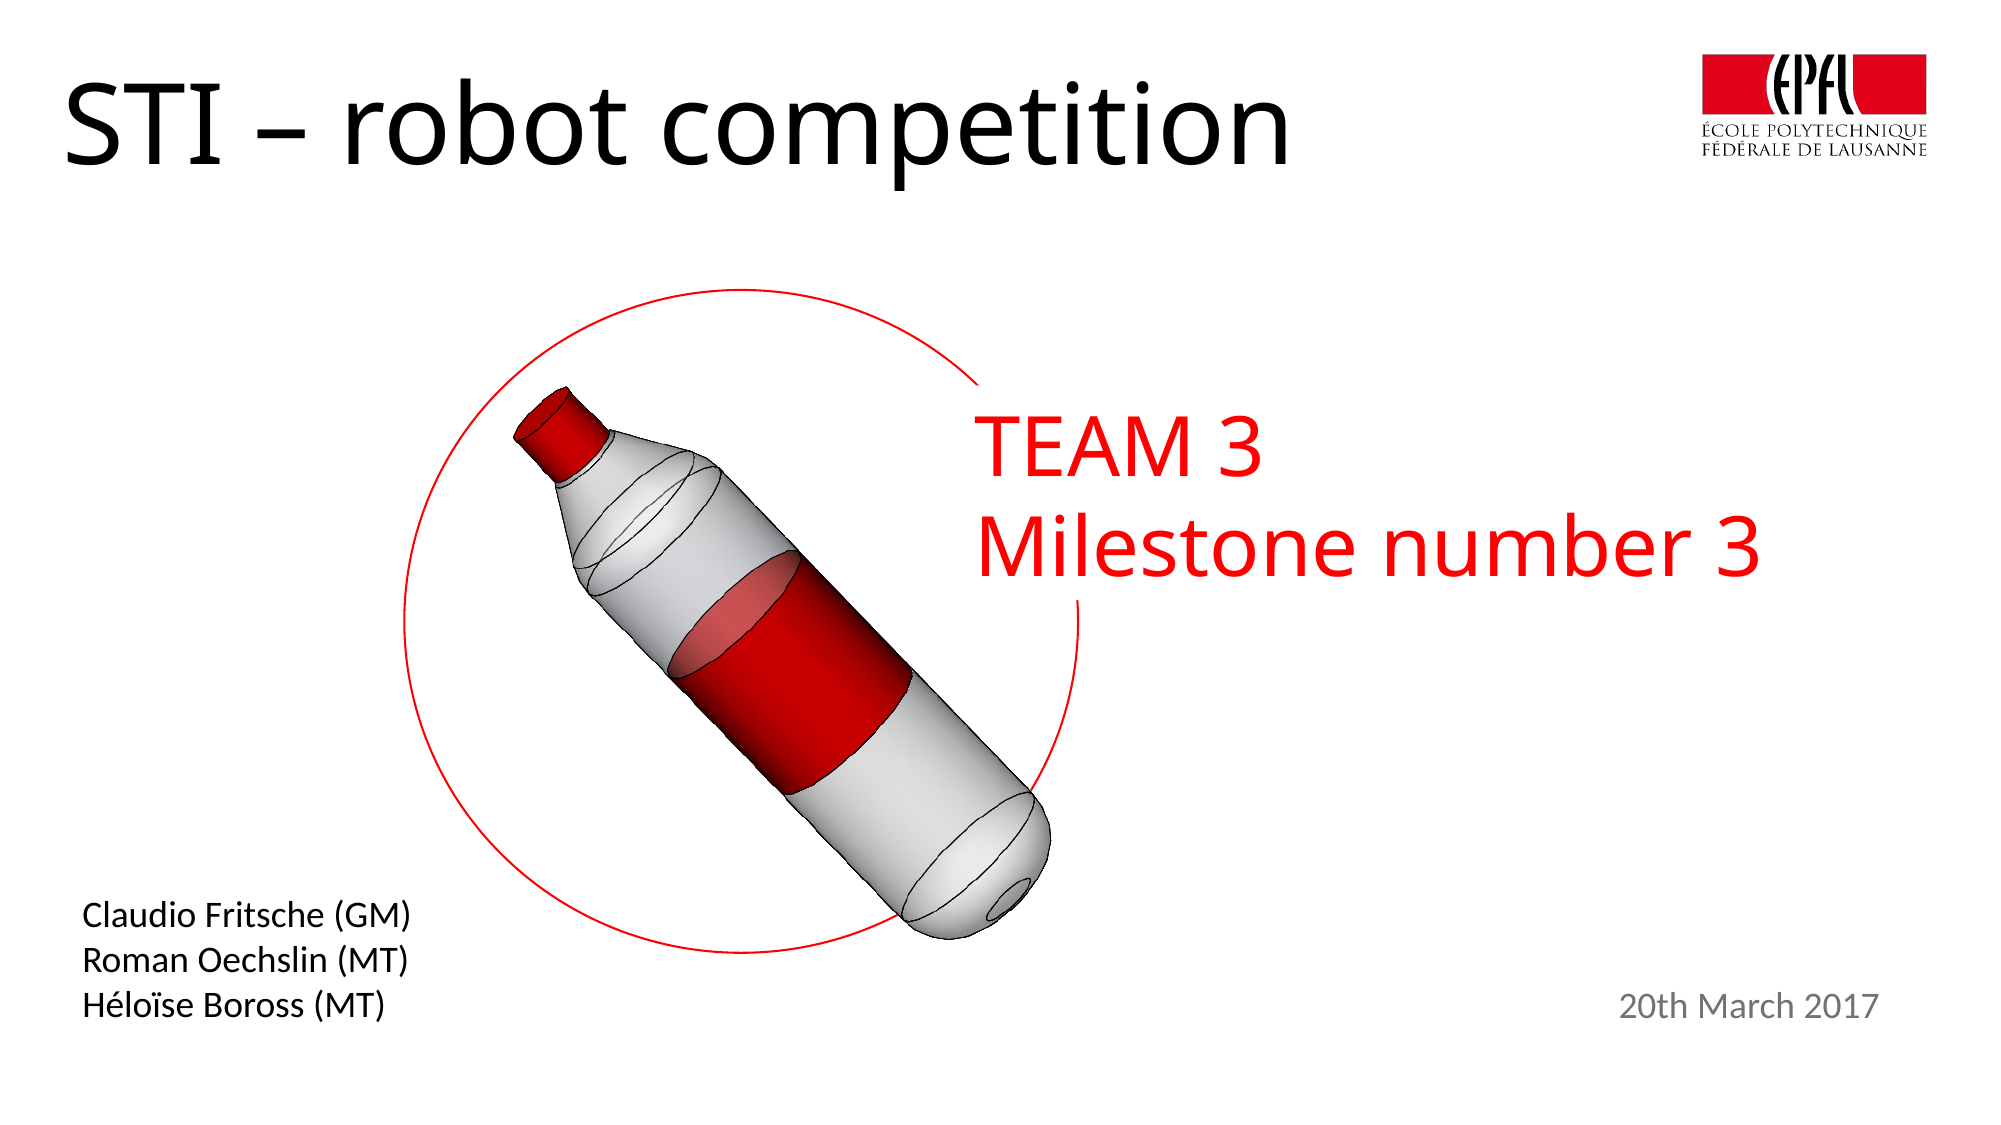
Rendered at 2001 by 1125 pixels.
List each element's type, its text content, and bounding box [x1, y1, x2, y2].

picture [1696, 48, 1932, 162]
text_box [403, 518, 420, 725]
text_box STI – robot competition [47, 44, 1604, 195]
text_box TEAM 3 Milestone number 3 [1181, 385, 1779, 600]
text_box 20th March 2017 [1603, 973, 1977, 1033]
picture [420, 350, 1181, 974]
text_box Claudio Fritsche (GM) Roman Oechslin (MT) Héloïse Boross (MT) [67, 882, 518, 1032]
text_box [546, 288, 937, 350]
